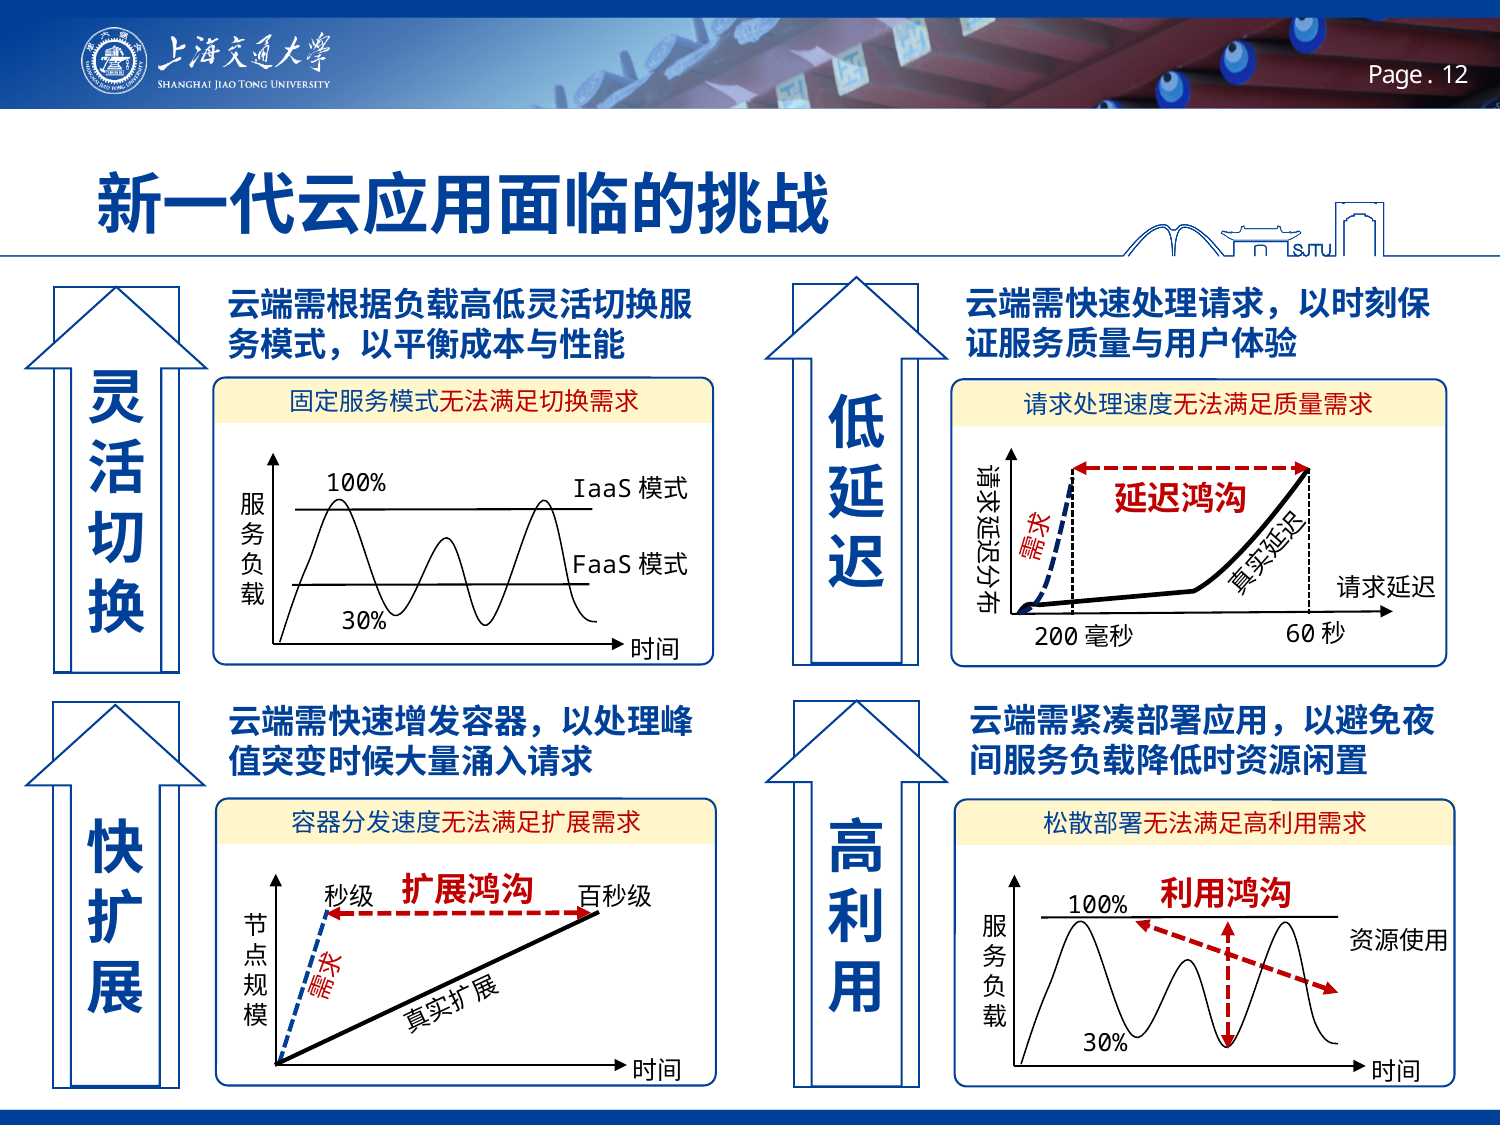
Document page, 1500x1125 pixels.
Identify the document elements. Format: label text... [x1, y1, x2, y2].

text_box 利用鸿沟 [1159, 864, 1324, 916]
text_box 在离线共存 [793, 700, 854, 755]
text_box 实时响应 [792, 360, 919, 666]
text_box 在离线共存 [903, 784, 920, 1088]
text_box [953, 798, 1456, 1088]
text_box FaaS模式 [557, 540, 703, 586]
text_box 峰值突变 [52, 701, 180, 761]
text_box [1162, 921, 1339, 1055]
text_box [215, 798, 717, 1086]
text_box 云端需快速增发容器，以处理峰值突变时候大量涌入请求 [213, 692, 715, 788]
text_box 30% [1043, 998, 1167, 1065]
text_box 100% [294, 437, 417, 504]
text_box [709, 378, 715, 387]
title 新一代云应用面临的挑战 [81, 160, 1455, 255]
text_box 云端需紧凑部署应用，以避免夜间服务负载降低时资源闲置 [955, 692, 1455, 800]
text_box 云端需根据负载高低灵活切换服务模式，以平衡成本与性能 [212, 275, 709, 371]
text_box 资源使用 [1334, 917, 1465, 962]
text_box [328, 504, 349, 508]
text_box [421, 537, 467, 583]
text_box 实时响应 [866, 283, 919, 331]
text_box [425, 586, 597, 633]
picture [0, 18, 1500, 109]
text_box 云端需快速处理请求，以时刻保证服务质量与用户体验 [950, 275, 1447, 370]
text_box [279, 586, 302, 643]
text_box [507, 511, 561, 583]
text_box 在离线共存 [793, 784, 810, 1088]
text_box 时间 [608, 666, 702, 671]
text_box 日夜模式 [53, 370, 70, 674]
text_box 日夜模式 [53, 286, 114, 341]
text_box [299, 511, 374, 583]
text_box 实时响应 [792, 283, 847, 333]
text_box 低延迟 [763, 275, 950, 664]
text_box 30% [302, 576, 425, 583]
text_box 日夜模式 [119, 286, 180, 342]
text_box 时间 [1349, 1088, 1444, 1093]
text_box 灵活切换 [23, 285, 210, 674]
text_box [1020, 926, 1115, 1065]
text_box 100% [1035, 859, 1159, 926]
text_box 峰值突变 [52, 787, 180, 1089]
text_box [212, 376, 715, 666]
text_box 高 利用 [763, 699, 950, 1088]
text_box 在离线共存 [859, 700, 920, 755]
text_box 云端需紧凑部署应用，以避免夜间服务负载降低时资源闲置 [955, 1081, 1455, 1125]
text_box 快扩展 [23, 703, 207, 1087]
text_box 日夜模式 [163, 370, 180, 674]
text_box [950, 379, 1453, 667]
text_box 30% [302, 586, 425, 643]
text_box [535, 499, 552, 508]
